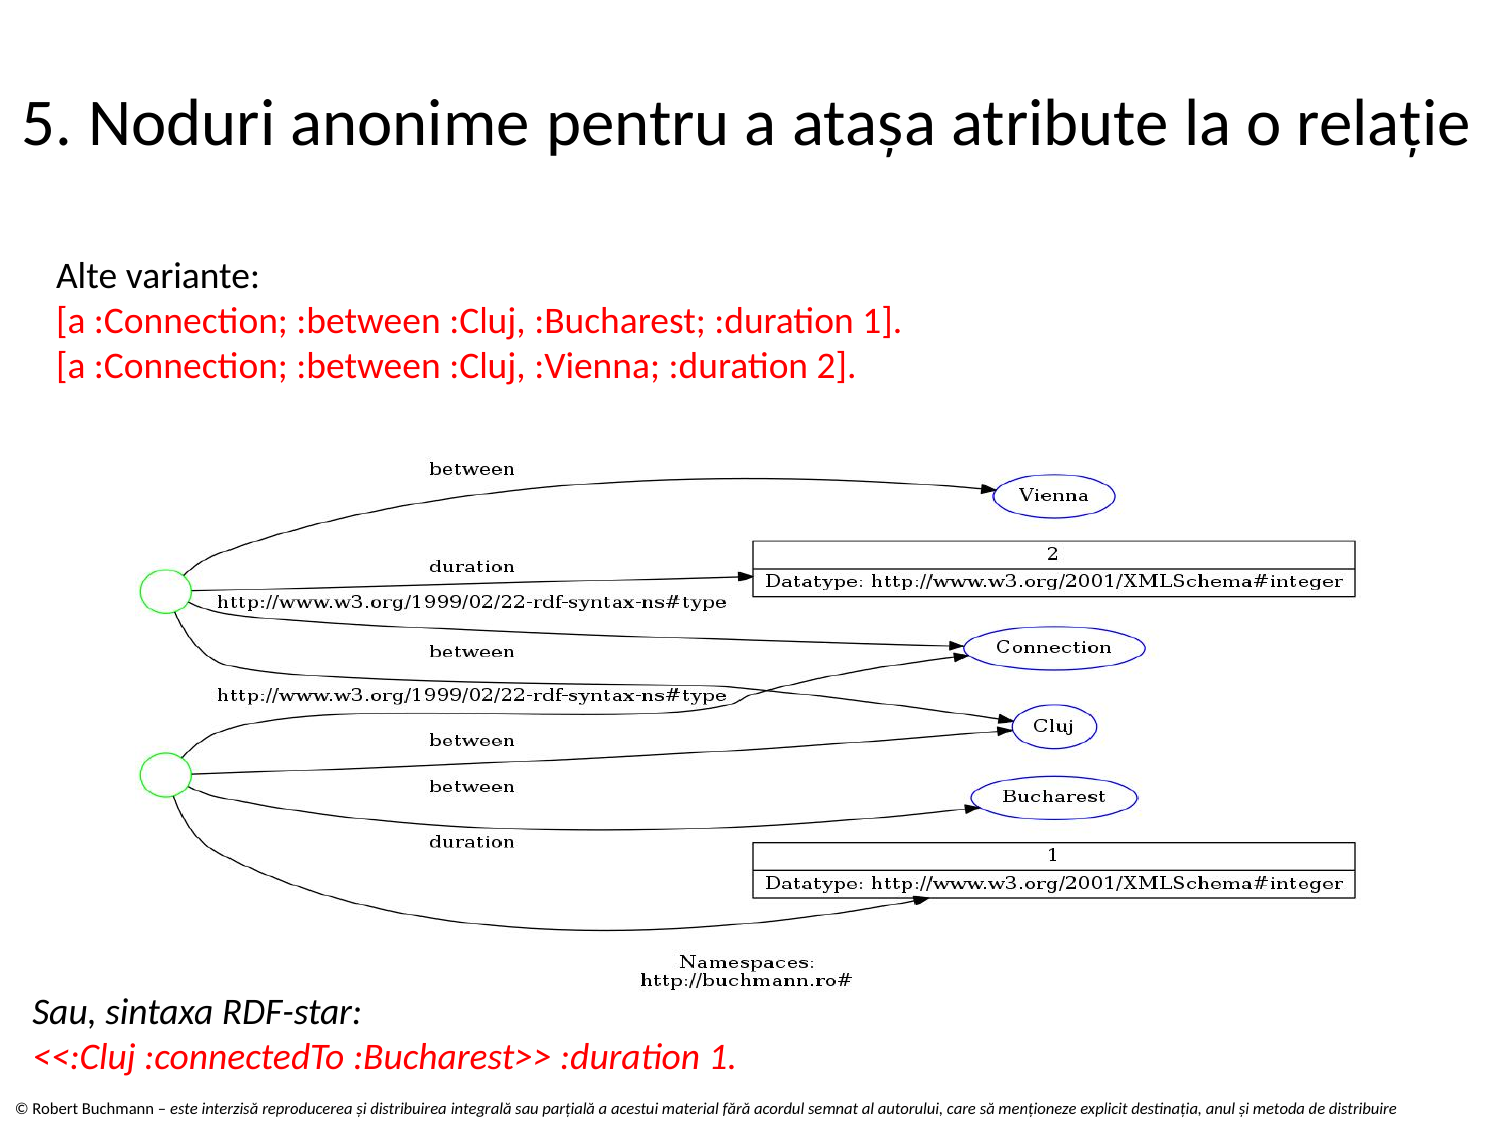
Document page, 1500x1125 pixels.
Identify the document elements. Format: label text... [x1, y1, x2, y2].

title 5. Noduri anonime pentru a atașa atribute la o relație [0, 45, 1500, 233]
picture [135, 455, 1361, 1000]
text_box Alte variante: [a :Connection; :between :Cluj, :Bucharest; :duration 1]. [a :Connection; :between :Cluj, :Vienna; :duration 2]. [41, 243, 1483, 394]
text_box Sau, sintaxa RDF-star: <<:Cluj :connectedTo :Bucharest>> :duration 1. [17, 979, 1338, 1085]
